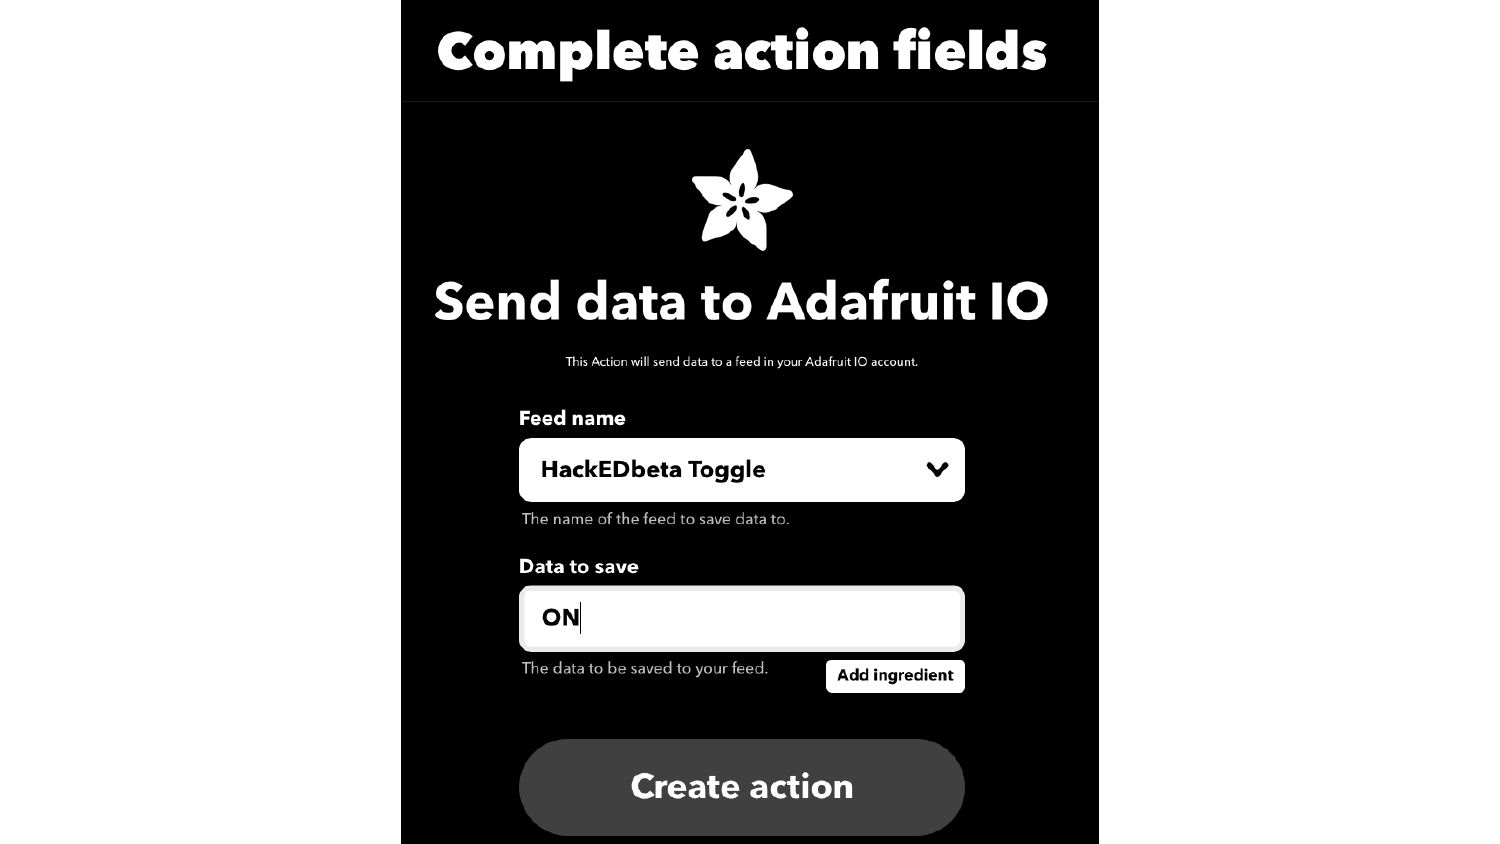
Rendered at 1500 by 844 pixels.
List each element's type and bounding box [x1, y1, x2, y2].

picture [401, 0, 1099, 844]
